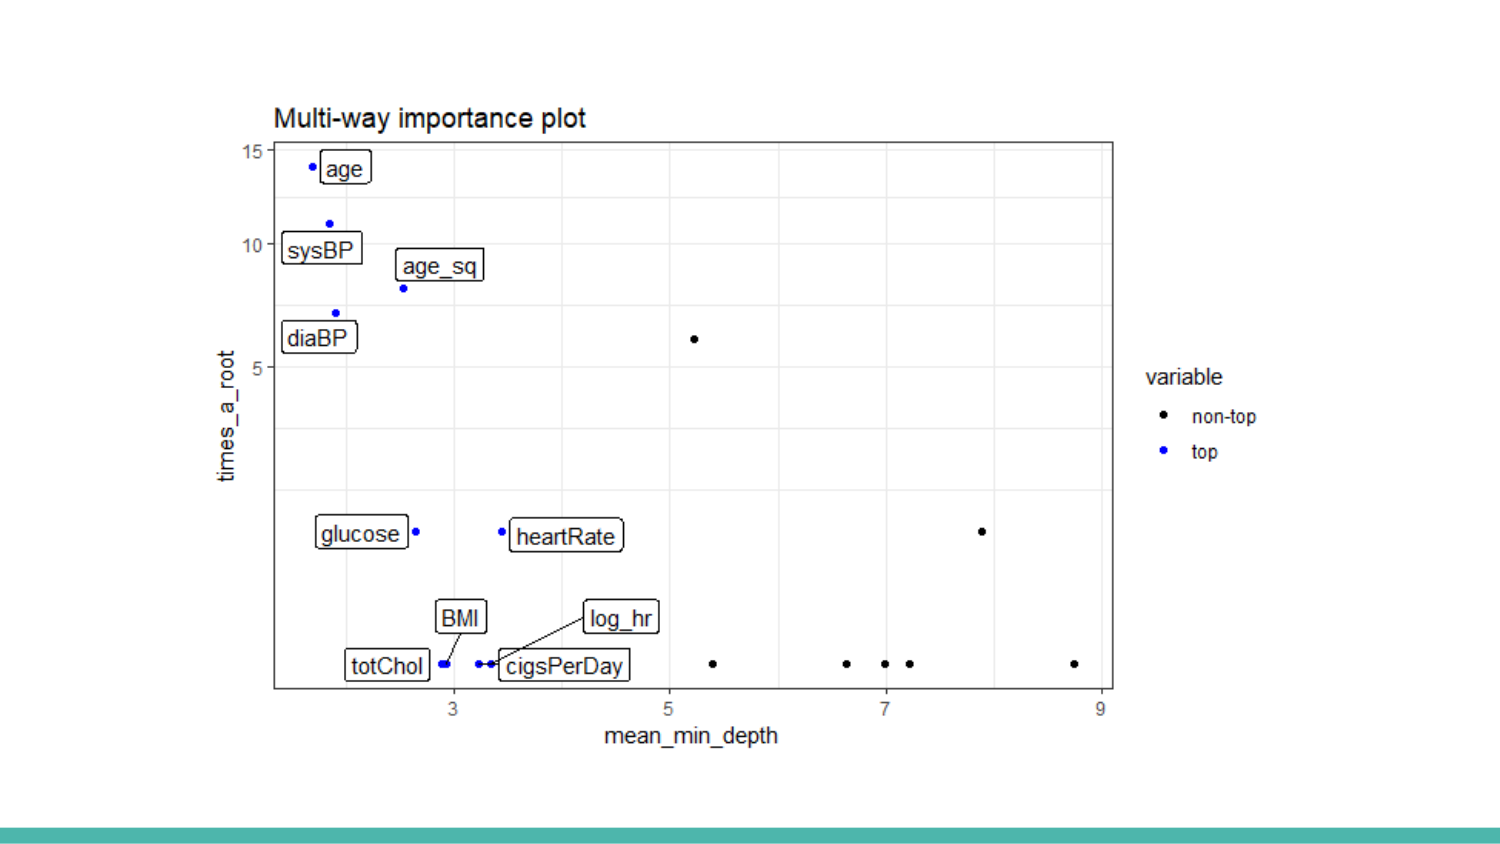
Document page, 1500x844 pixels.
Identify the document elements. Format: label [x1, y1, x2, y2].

picture [203, 94, 1280, 760]
